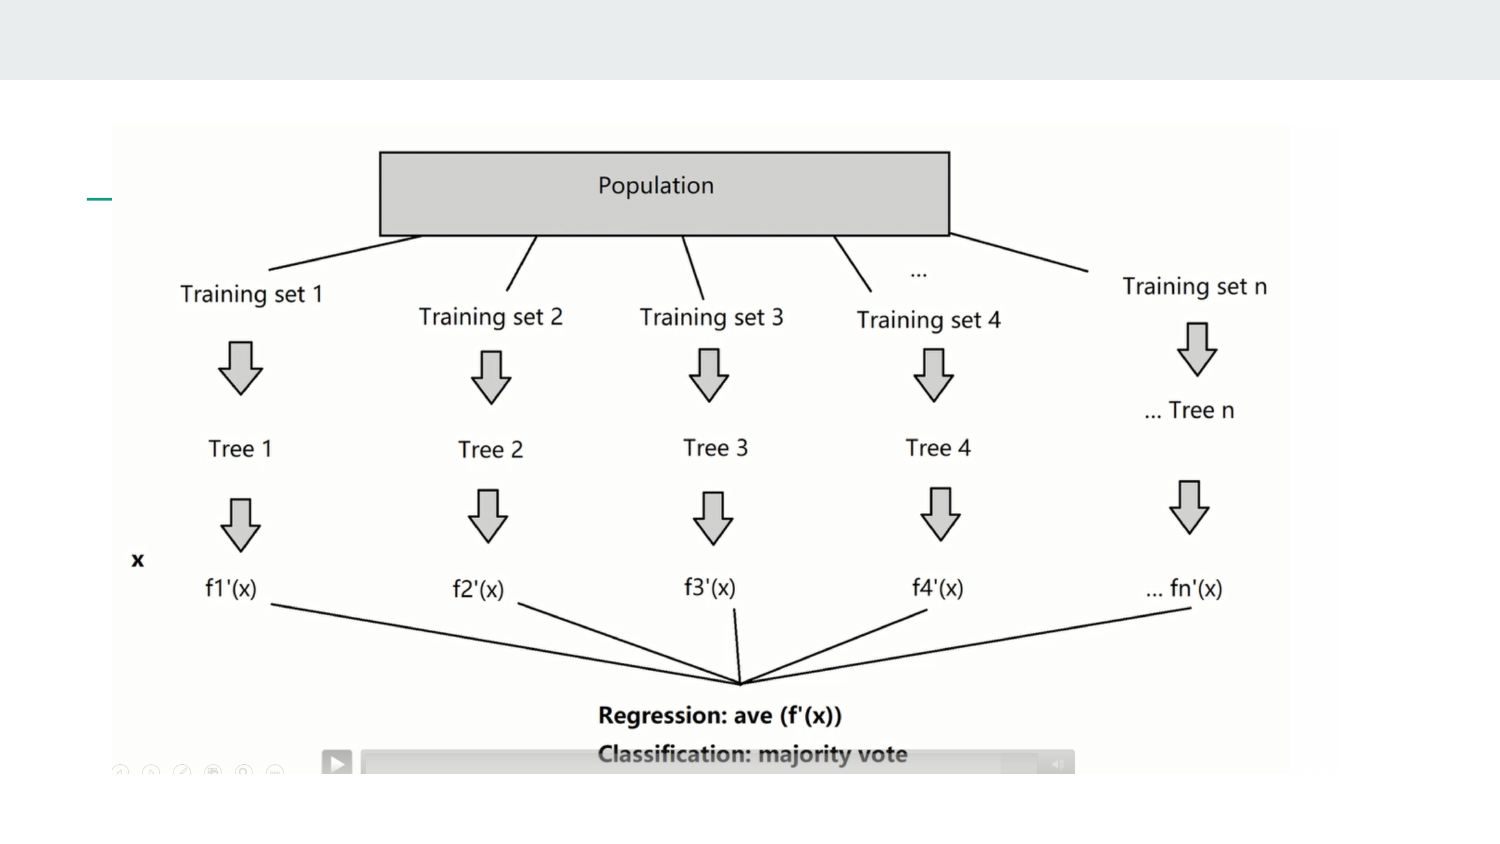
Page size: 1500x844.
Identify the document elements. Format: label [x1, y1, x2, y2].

picture [112, 124, 1339, 774]
